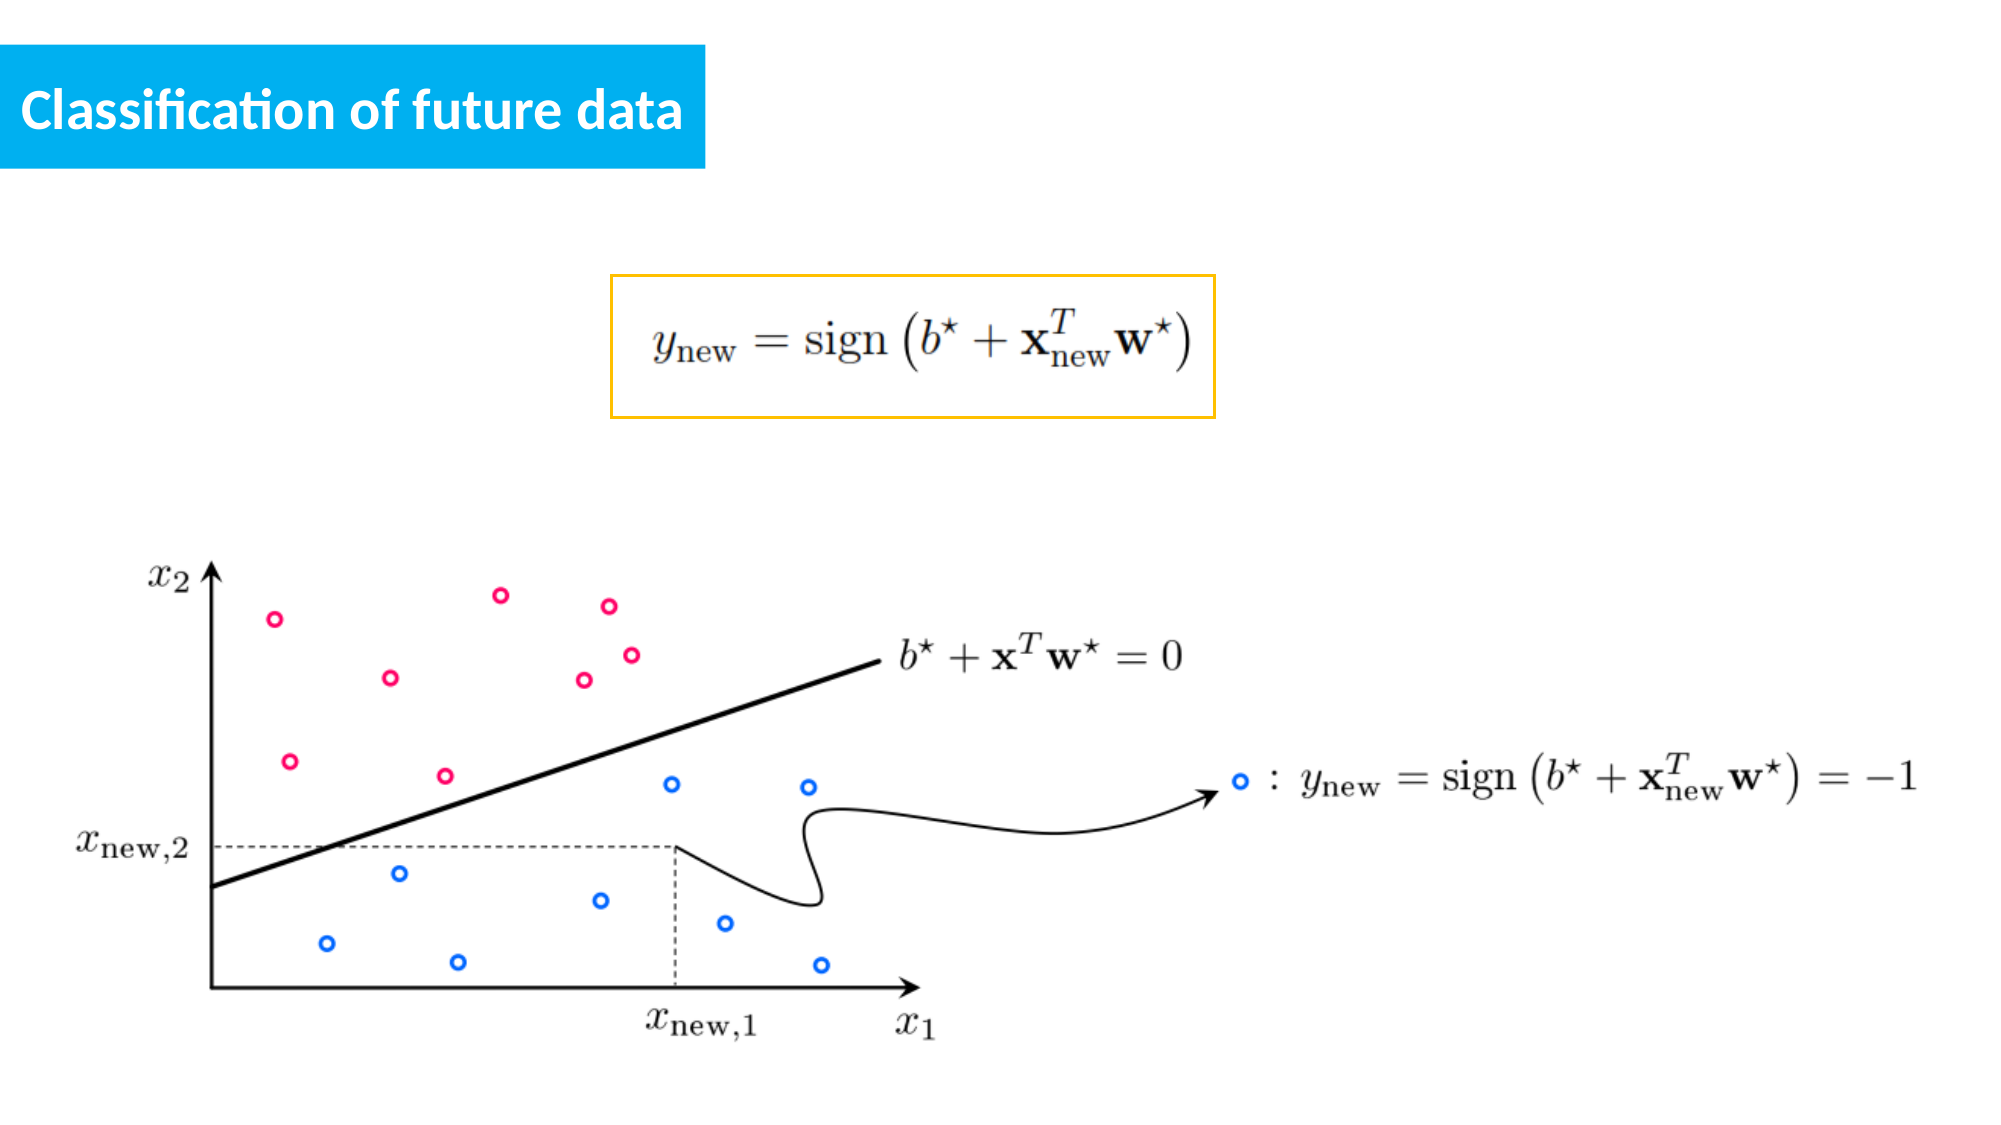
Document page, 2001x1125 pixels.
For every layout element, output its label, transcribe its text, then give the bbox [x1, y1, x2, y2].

picture [71, 546, 1923, 1048]
text_box [611, 275, 1215, 418]
picture [633, 290, 1201, 404]
text_box Classification of future data [0, 44, 706, 169]
